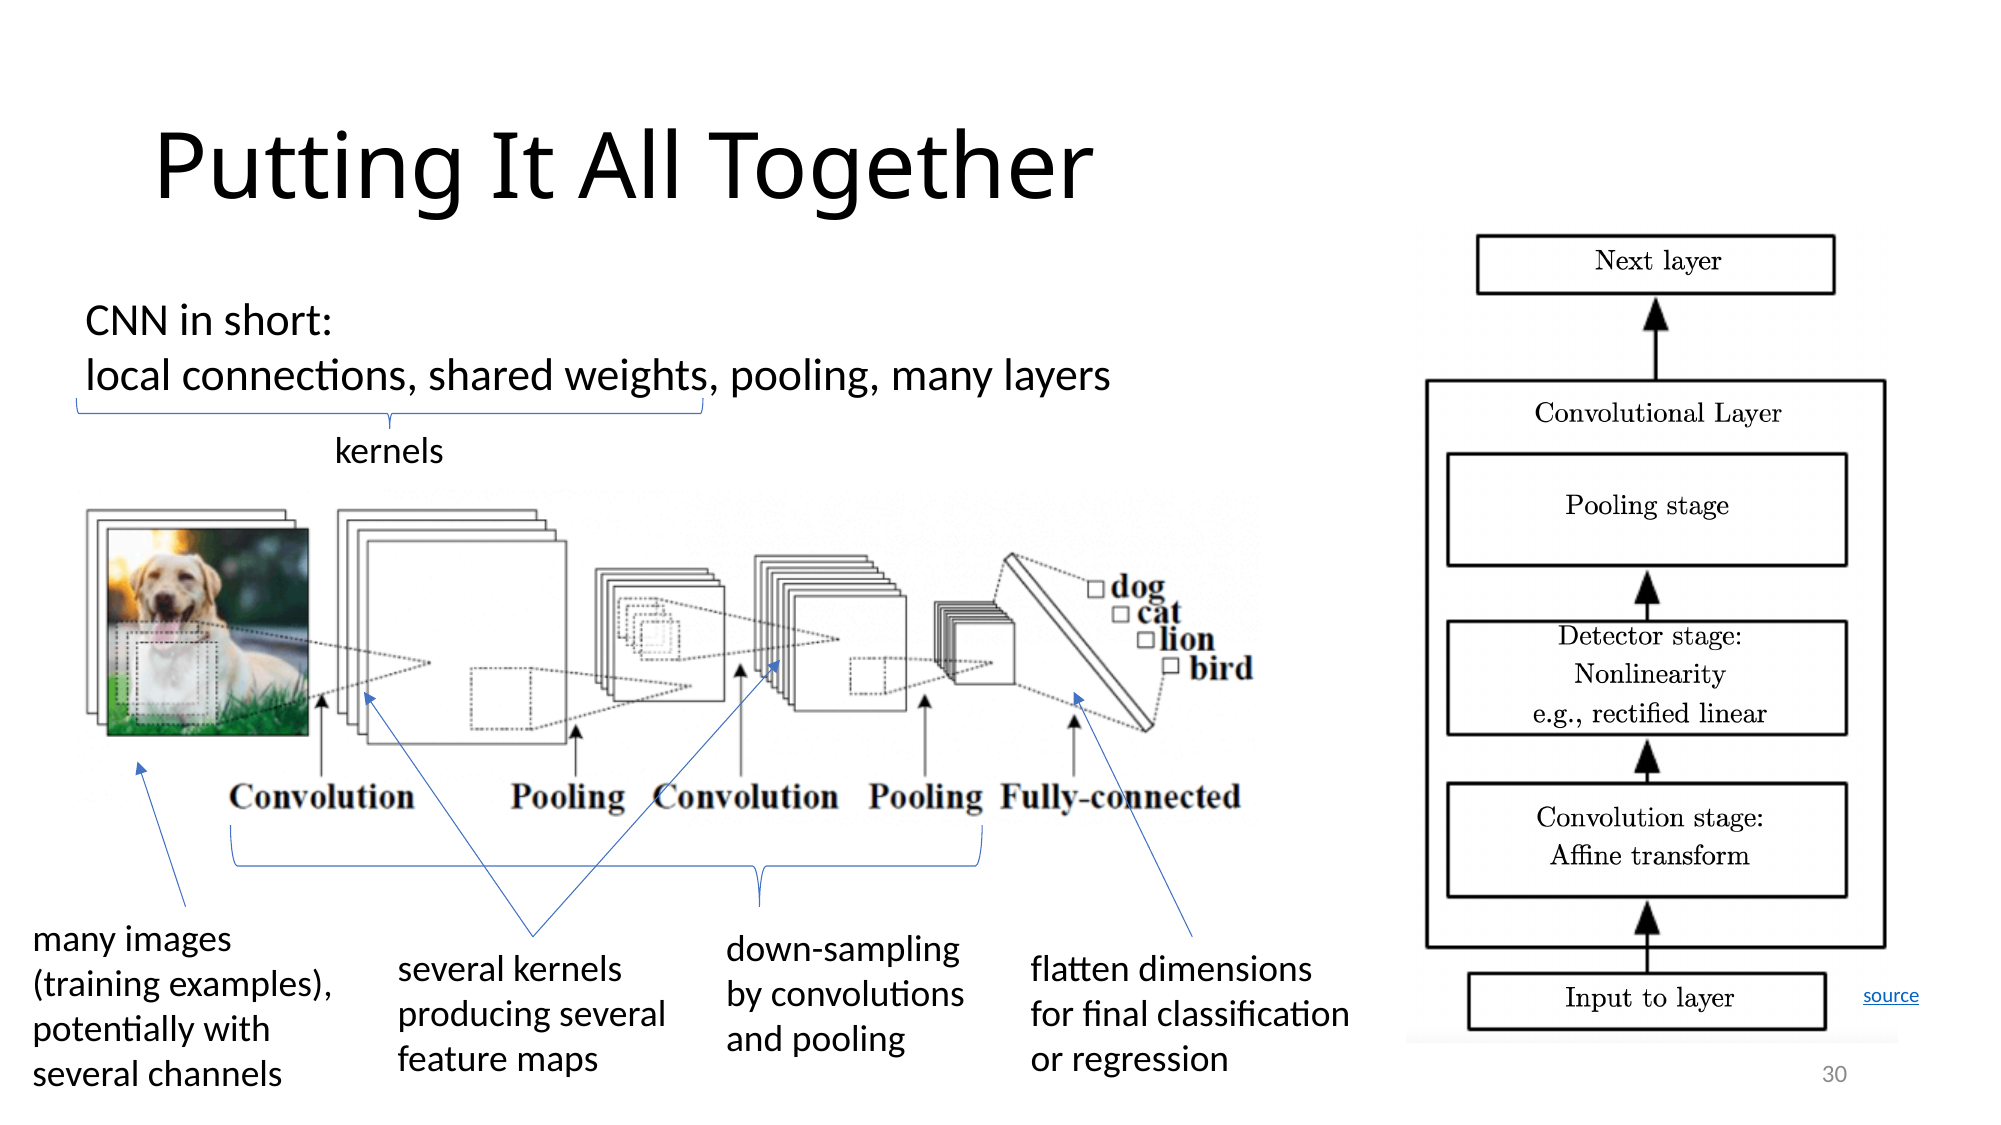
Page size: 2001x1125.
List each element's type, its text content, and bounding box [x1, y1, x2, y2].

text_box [1073, 691, 1193, 937]
text_box several kernels producing several feature maps [382, 937, 683, 1087]
text_box flatten dimensions for final classification or regression [1015, 936, 1369, 1087]
picture [76, 488, 1262, 826]
picture [1406, 221, 1898, 1043]
text_box kernels [320, 418, 459, 479]
text_box down-sampling by convolutions and pooling [711, 916, 988, 1067]
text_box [532, 659, 780, 937]
text_box [780, 826, 983, 867]
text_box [137, 761, 186, 907]
text_box many images (training examples), potentially with several channels [17, 906, 354, 1102]
slide_number 30 [1412, 1043, 1863, 1103]
text_box CNN in short: local connections, shared weights, pooling, many layers [70, 282, 1128, 408]
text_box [363, 691, 532, 937]
text_box source [1898, 974, 1935, 1015]
text_box [229, 826, 363, 867]
title Putting It All Together [137, 59, 1863, 278]
text_box [75, 398, 704, 418]
